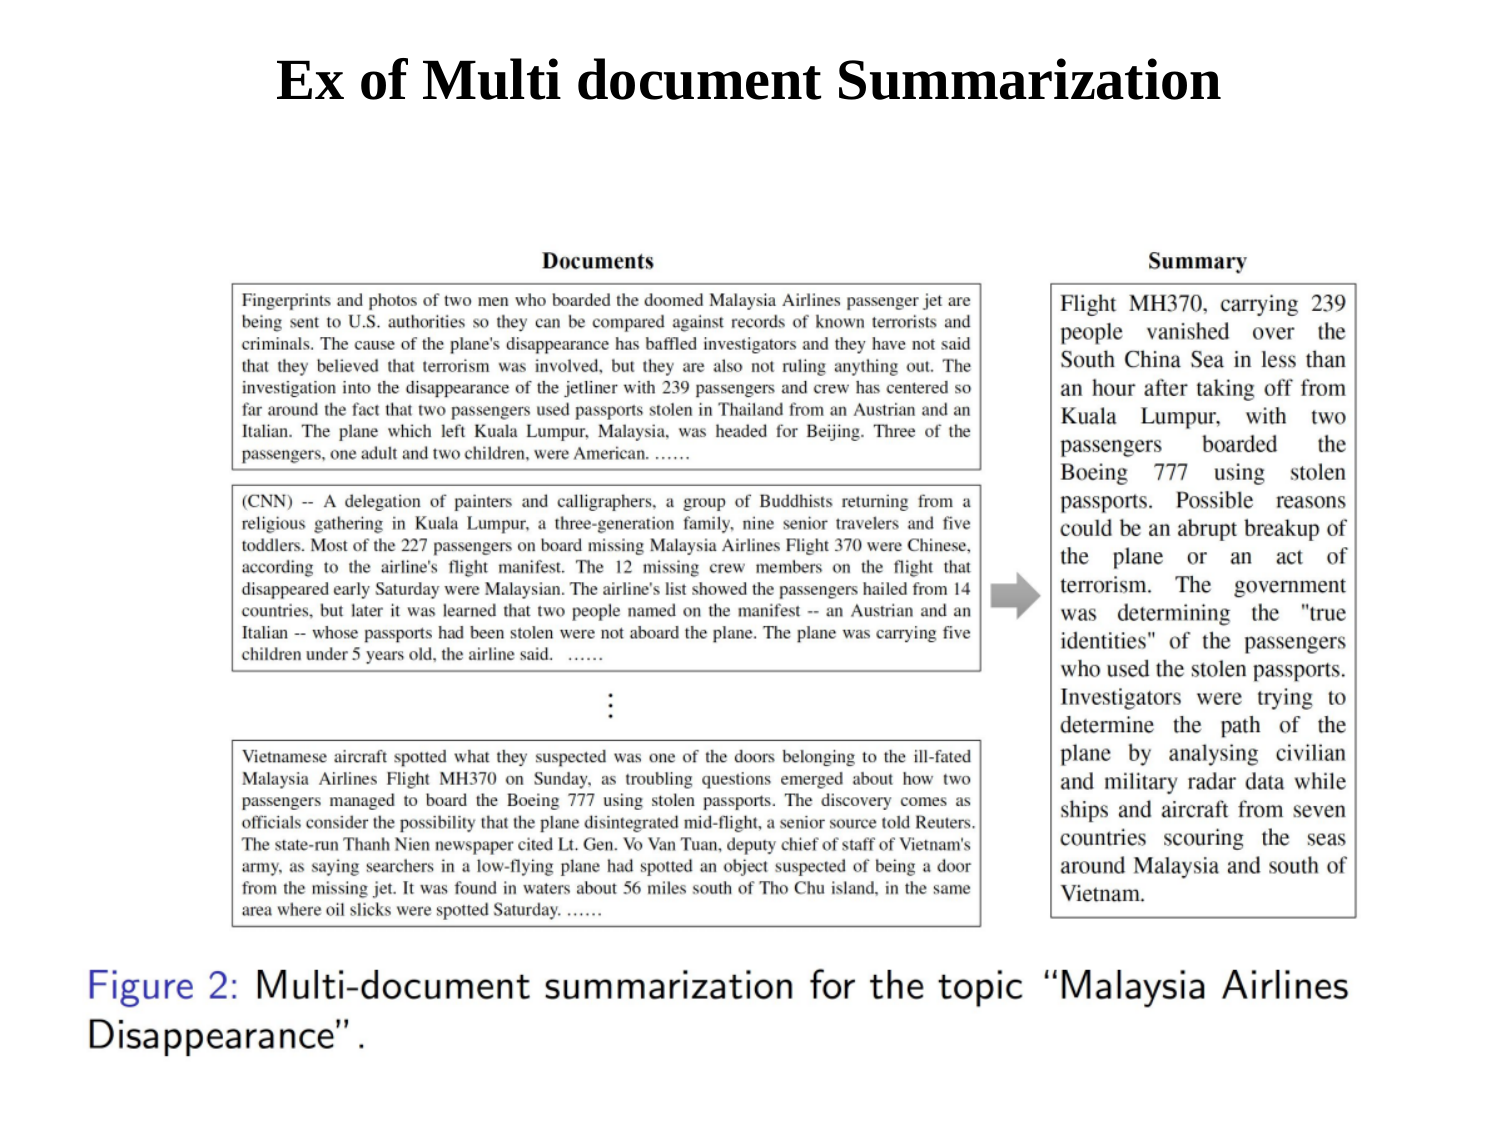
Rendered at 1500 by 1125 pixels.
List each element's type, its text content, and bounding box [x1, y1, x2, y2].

title Ex of Multi document Summarization [37, 29, 1463, 123]
picture [49, 215, 1451, 1125]
